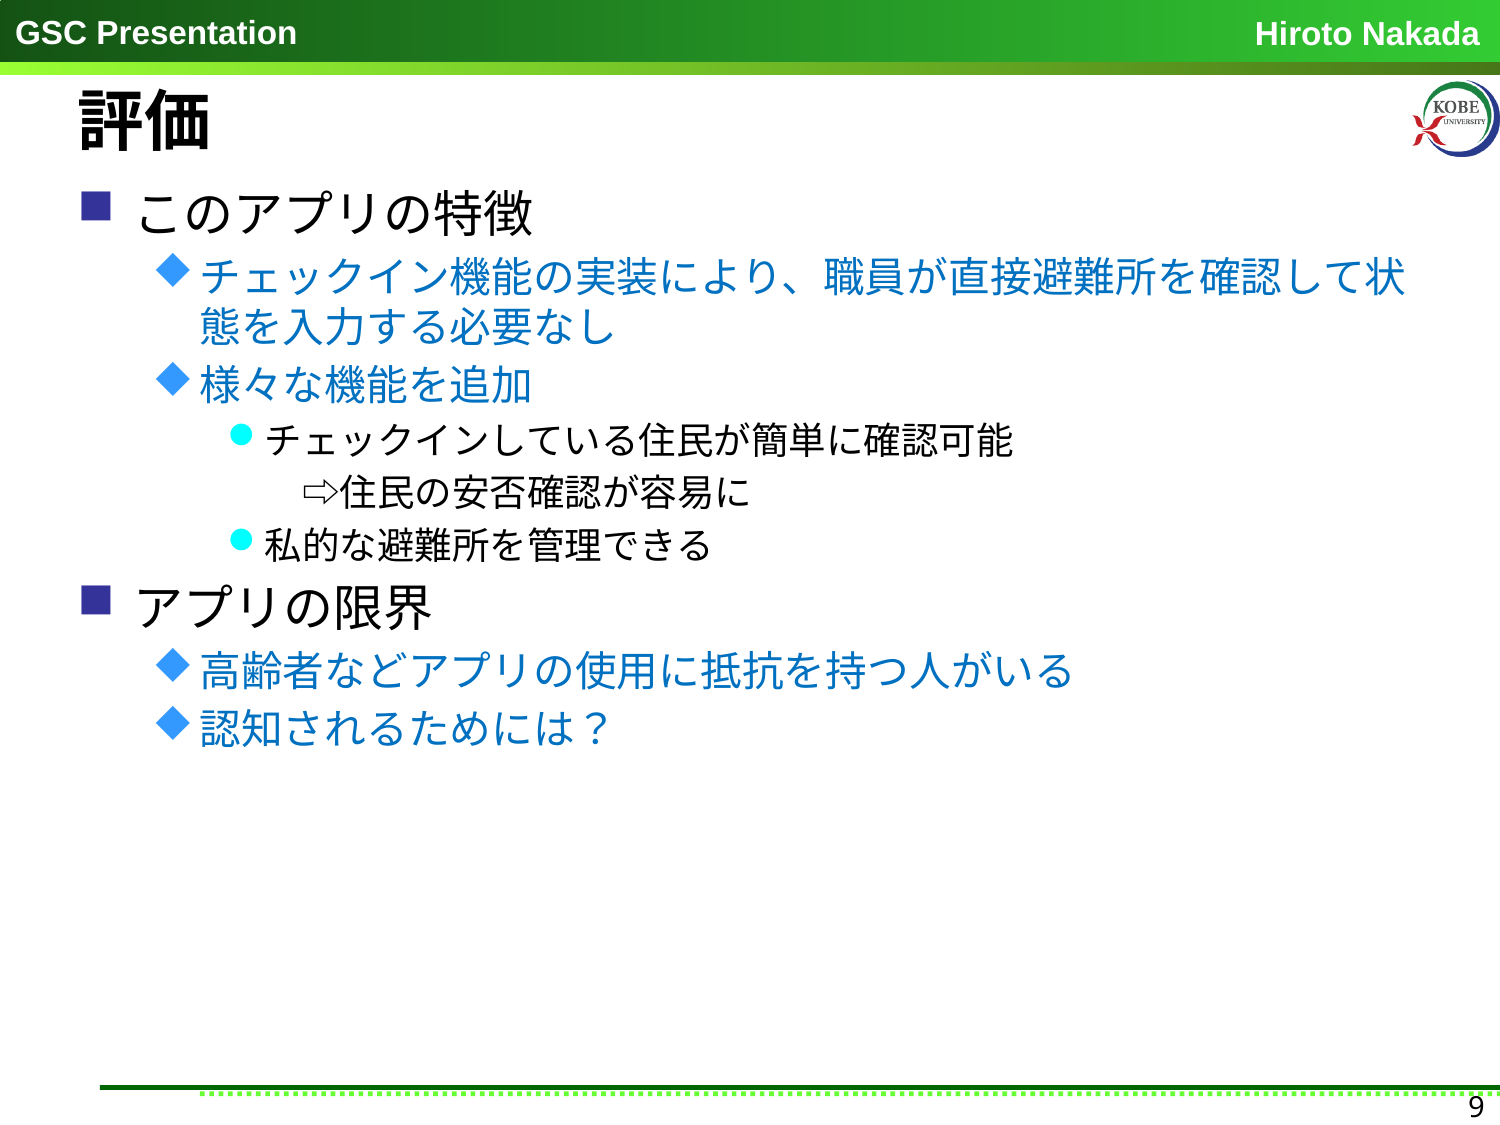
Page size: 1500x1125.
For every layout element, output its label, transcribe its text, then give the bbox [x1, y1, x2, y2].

title 評価 [62, 75, 1350, 163]
slide_number 9 [1187, 1081, 1500, 1125]
list このアプリの特徴 チェックイン機能の実装により、職員が直接避難所を確認して状態を入力する必要なし 様々な機能を追加 チェックインしている住民が簡単に確認可能 ⇨住民の安否確認が容易に 私的な避難所を管理できる アプリの限界 高齢者などアプリの使用に抵抗を持つ人がいる 認知されるためには？ [62, 174, 1438, 1050]
picture [1412, 80, 1500, 157]
